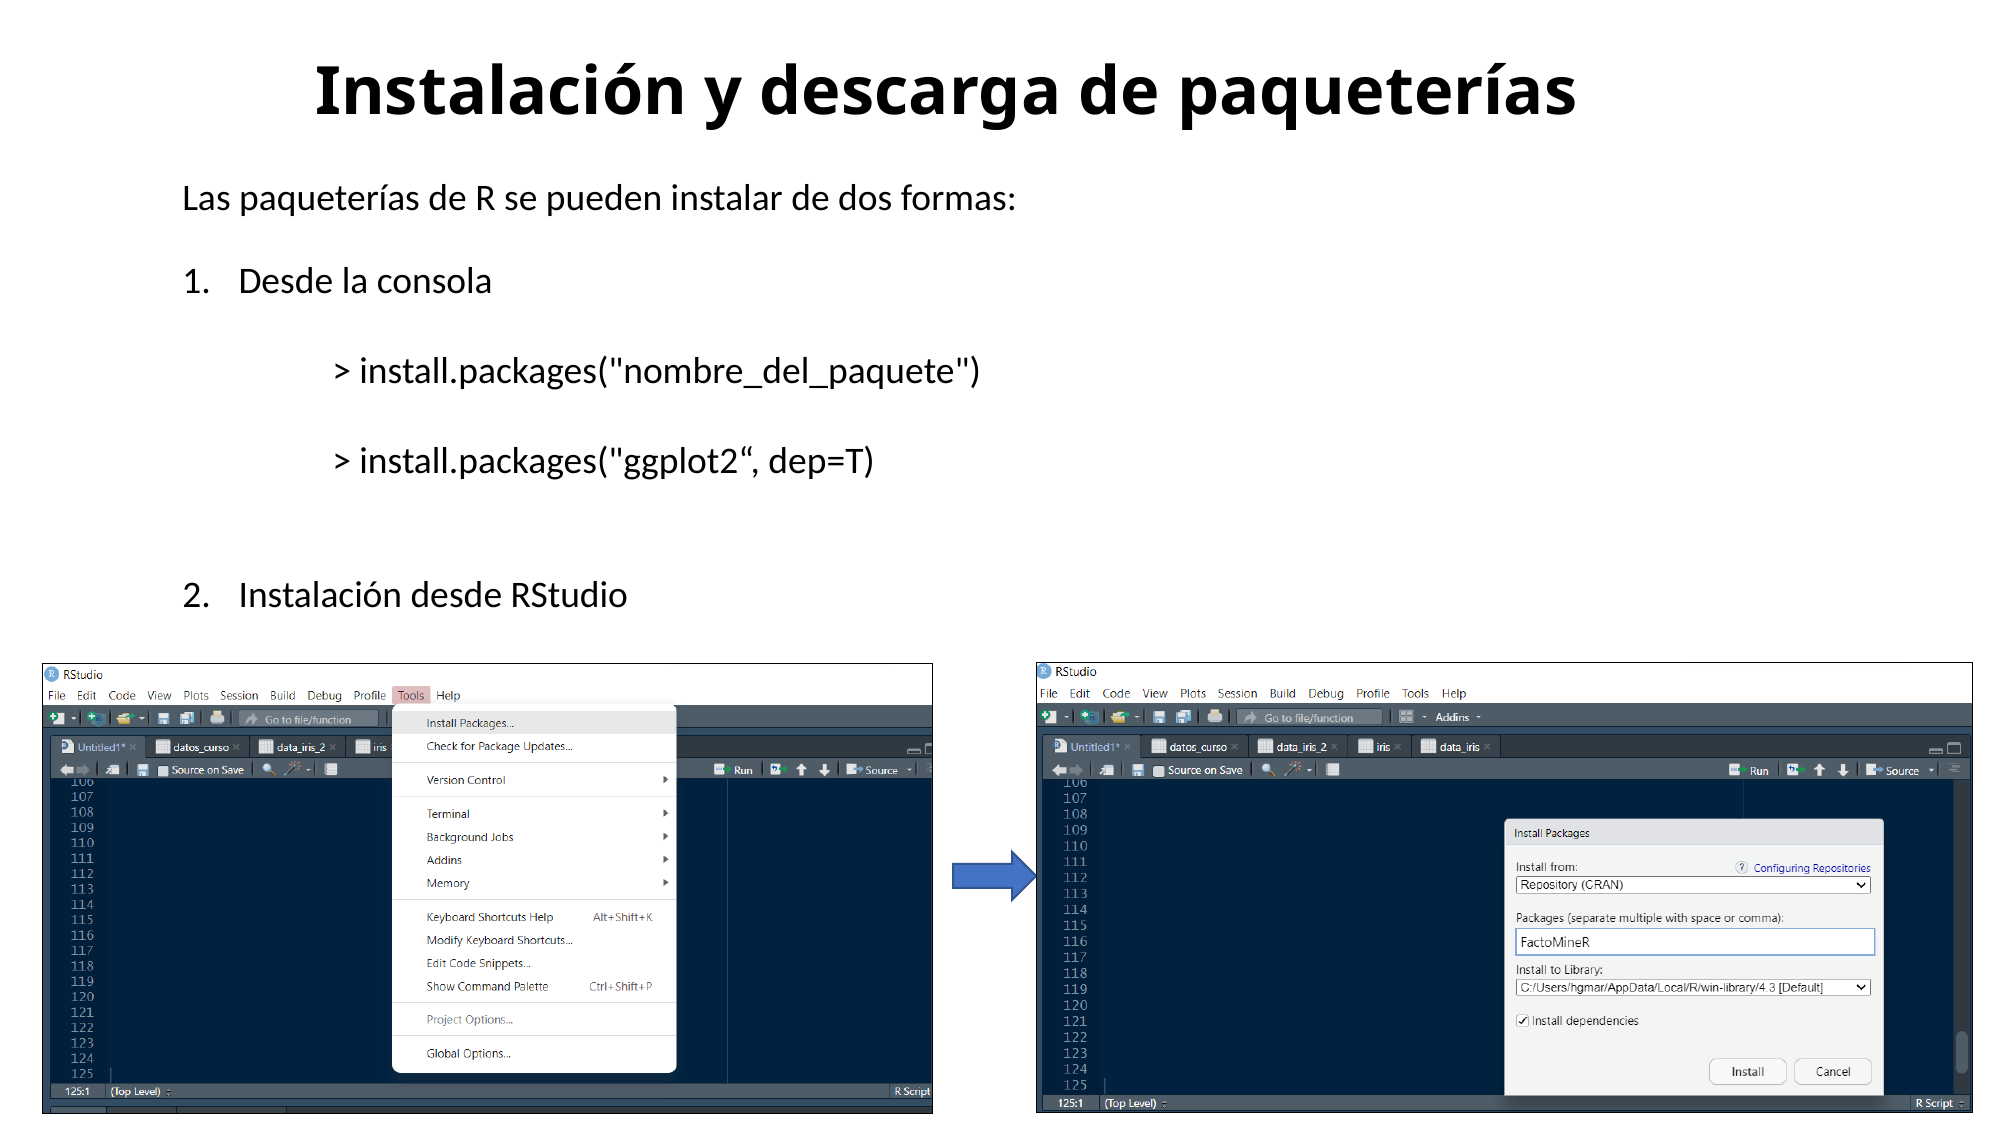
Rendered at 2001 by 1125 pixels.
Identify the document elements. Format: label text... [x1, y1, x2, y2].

text_box Desde la consola > install.packages("nombre_del_paquete") > install.packages("ggplot2“, dep=T) [167, 249, 1350, 562]
picture [1036, 662, 1973, 1113]
text_box Instalación desde RStudio [167, 562, 1350, 803]
picture [42, 663, 932, 1114]
text_box Las paqueterías de R se pueden instalar de dos formas: [167, 165, 1350, 225]
text_box [952, 849, 1036, 903]
text_box Instalación y descarga de paqueterías [208, 20, 1686, 166]
